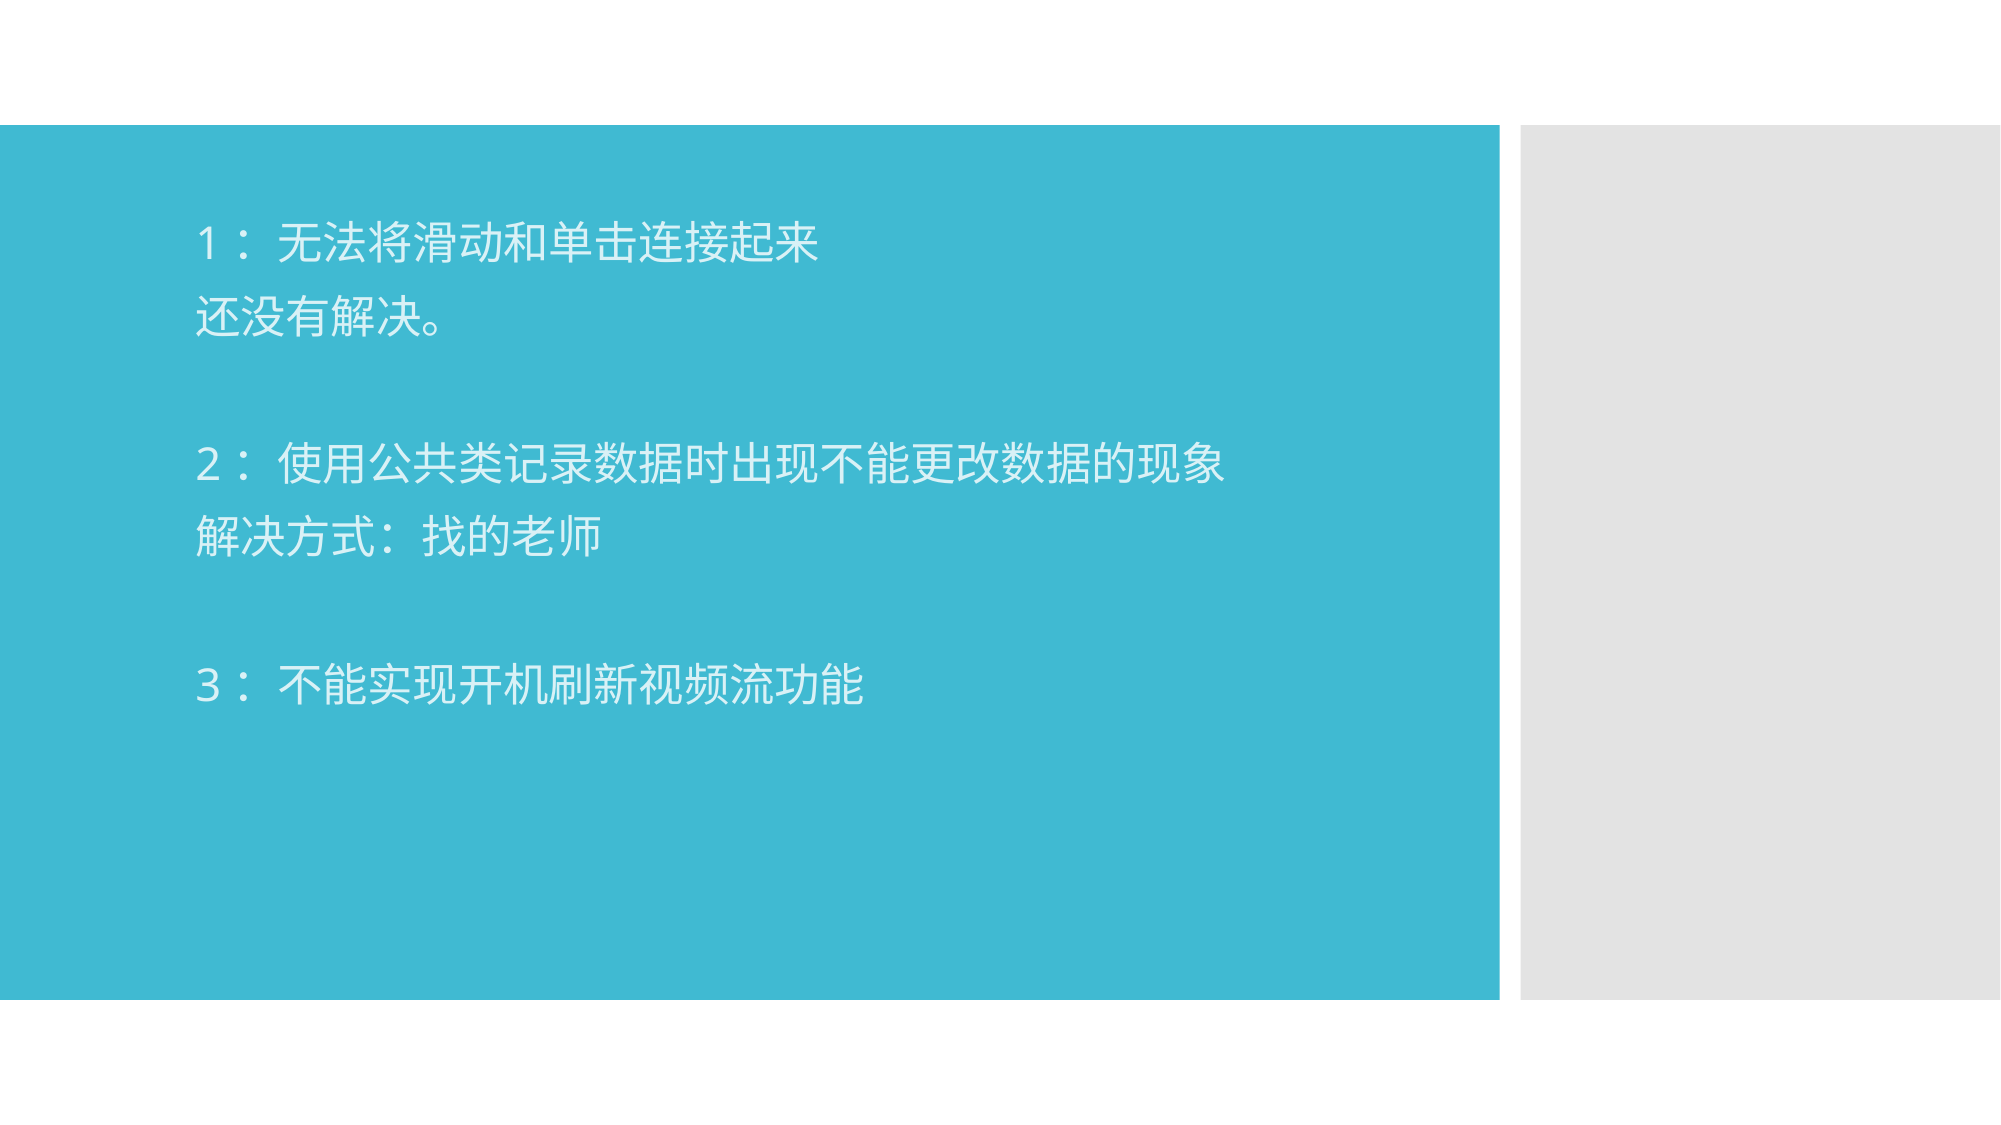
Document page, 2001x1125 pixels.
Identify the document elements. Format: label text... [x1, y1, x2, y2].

subtitle 1：无法将滑动和单击连接起来 还没有解决。 2：使用公共类记录数据时出现不能更改数据的现象 解决方式：找的老师 3：不能实现开机刷新视频流功能 [180, 213, 1381, 720]
